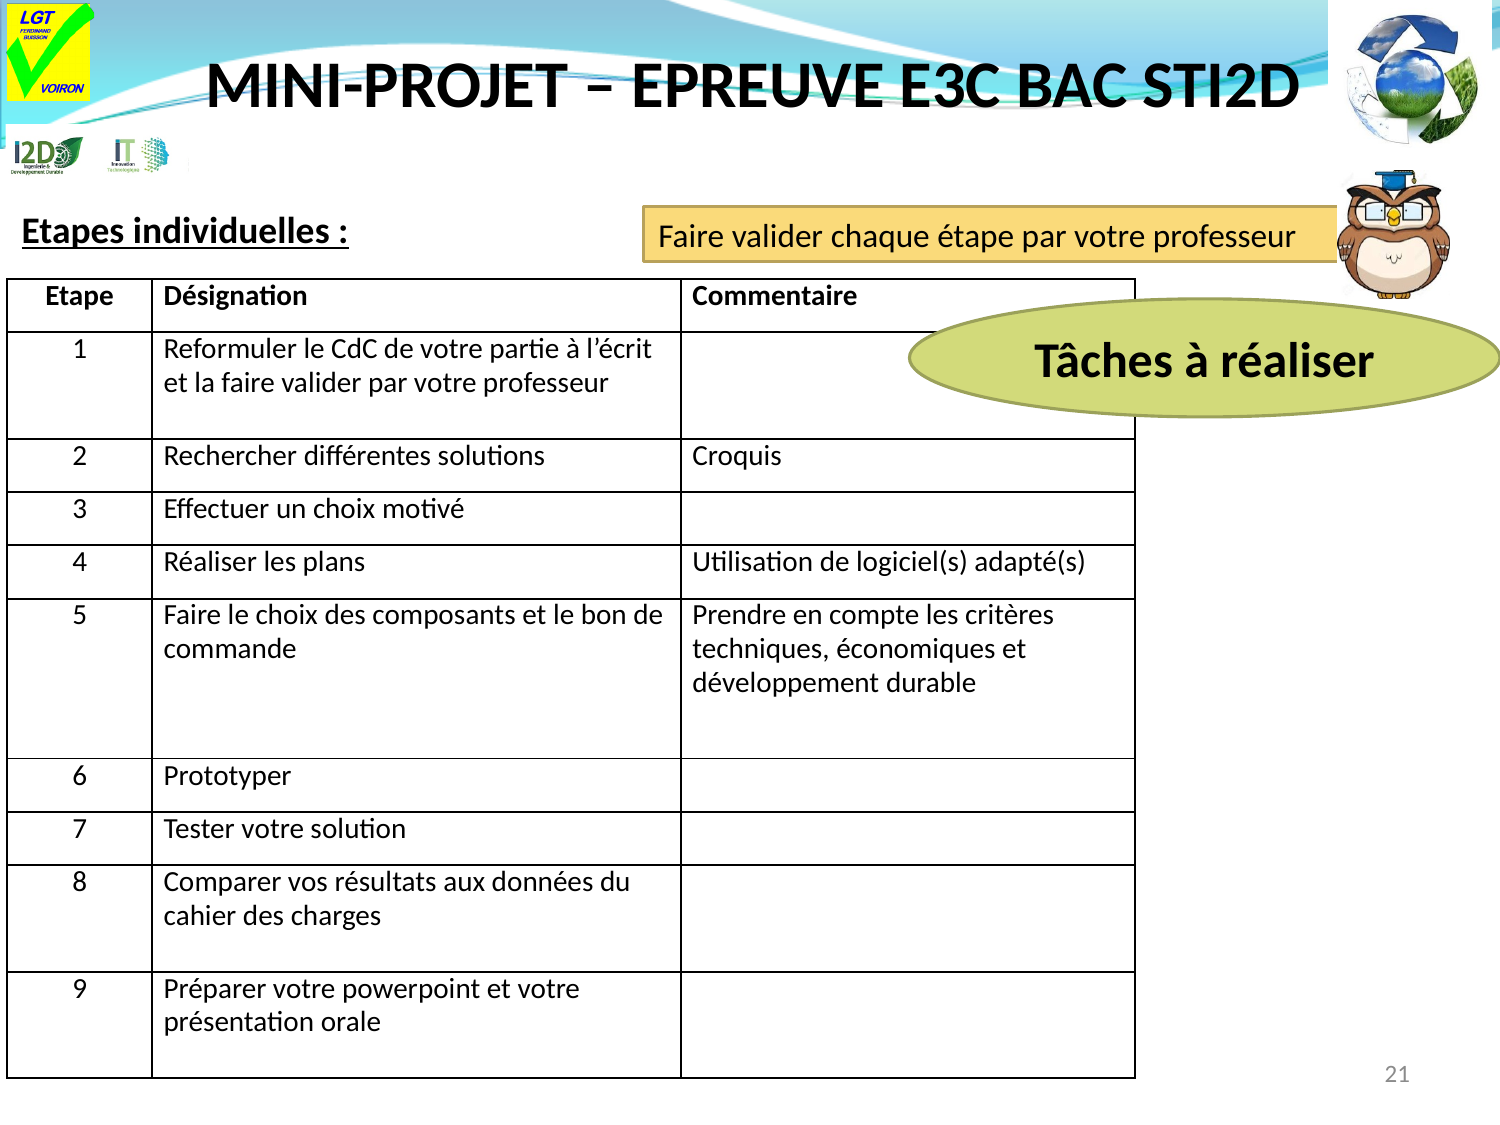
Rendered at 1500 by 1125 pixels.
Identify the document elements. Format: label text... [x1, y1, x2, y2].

text_box Faire valider chaque étape par votre professeur [642, 205, 1329, 263]
table_cell Reformuler le CdC de votre partie à l’écrit et la faire valider par votre professeur [153, 333, 680, 438]
table_cell Faire le choix des composants et le bon de commande [153, 600, 680, 758]
table_cell Comparer vos résultats aux données du cahier des charges [153, 866, 680, 971]
table_cell Prendre en compte les critères techniques, économiques et développement durable [682, 600, 1134, 758]
picture [5, 124, 189, 182]
table_header Désignation [153, 280, 680, 331]
table_cell 6 [8, 759, 151, 811]
table_cell Rechercher différentes solutions [153, 440, 680, 491]
table_cell [682, 493, 1134, 544]
table_cell [682, 333, 1134, 438]
picture [5, 3, 95, 103]
table_cell [682, 759, 1134, 811]
picture [1328, 0, 1492, 164]
table_cell 9 [8, 973, 151, 1077]
table_cell Prototyper [153, 759, 680, 811]
table_cell 3 [8, 493, 151, 544]
table_cell Croquis [682, 440, 1134, 491]
table_cell Préparer votre powerpoint et votre présentation orale [153, 973, 680, 1077]
table_cell Utilisation de logiciel(s) adapté(s) [682, 546, 1134, 598]
table_cell Effectuer un choix motivé [153, 493, 680, 544]
slide_number 21 [1074, 1042, 1425, 1103]
table_header Etape [8, 280, 151, 331]
table_cell [682, 866, 1134, 971]
table_cell 7 [8, 813, 151, 864]
table_cell 2 [8, 440, 151, 491]
table_cell 8 [8, 866, 151, 971]
table_cell 5 [8, 600, 151, 758]
table_cell [682, 973, 1134, 1077]
picture [0, 0, 1321, 149]
table_cell [682, 813, 1134, 864]
table_header Commentaire [682, 280, 1134, 331]
text_box Tâches à réaliser [907, 297, 1500, 419]
picture [1337, 169, 1451, 300]
text_box Etapes individuelles : [6, 199, 786, 259]
table_cell Réaliser les plans [153, 546, 680, 598]
table_cell 4 [8, 546, 151, 598]
table_cell 1 [8, 333, 151, 438]
table_cell Tester votre solution [153, 813, 680, 864]
